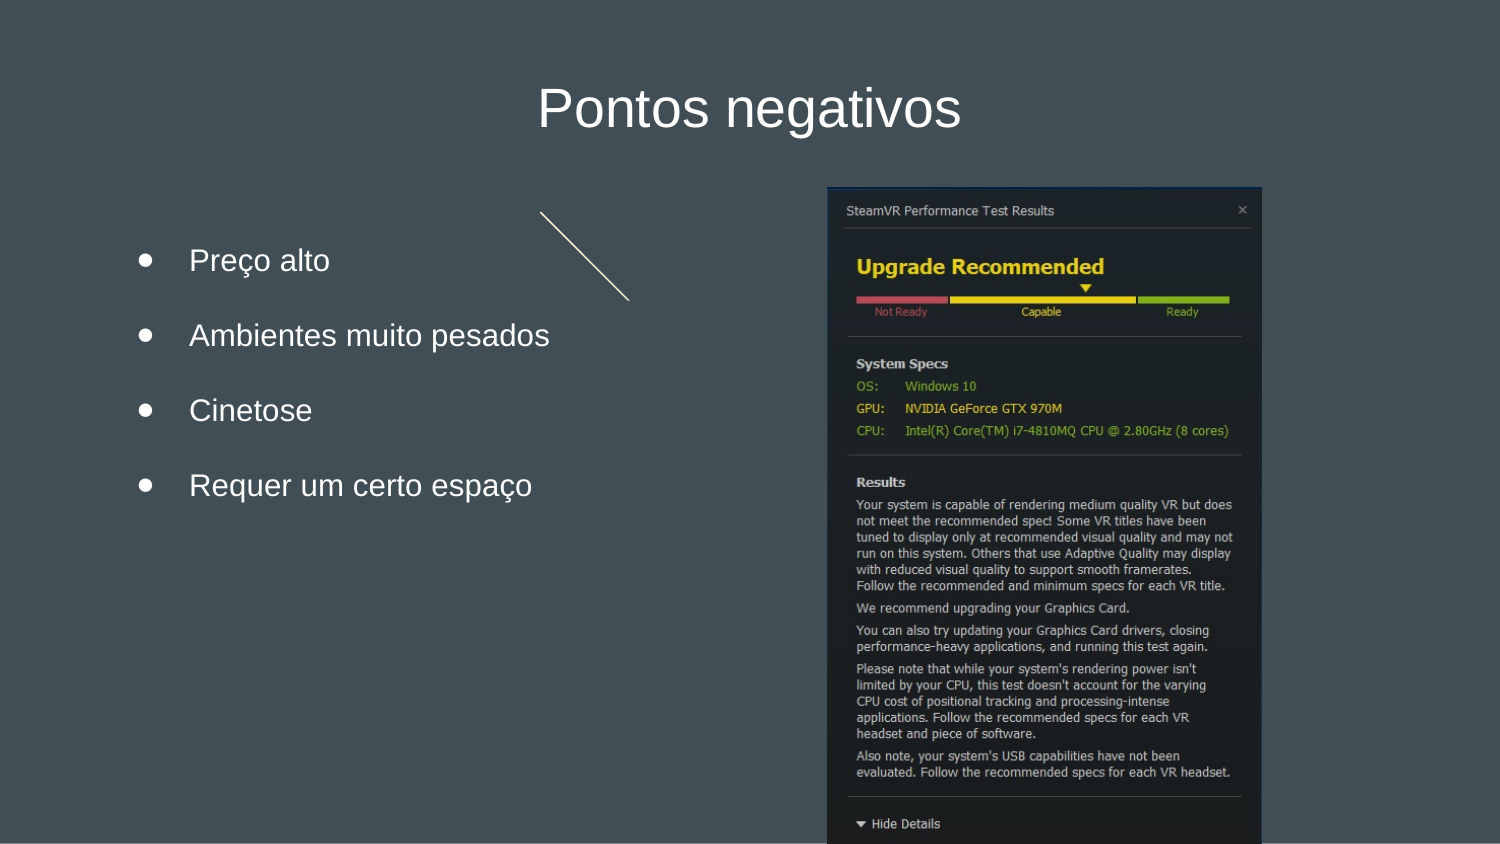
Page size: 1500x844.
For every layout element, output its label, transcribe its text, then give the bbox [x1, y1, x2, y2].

text_box Preço alto Ambientes muito pesados Cinetose Requer um certo espaço [99, 225, 822, 518]
picture [827, 187, 1262, 844]
title Pontos negativos [51, 57, 1449, 155]
